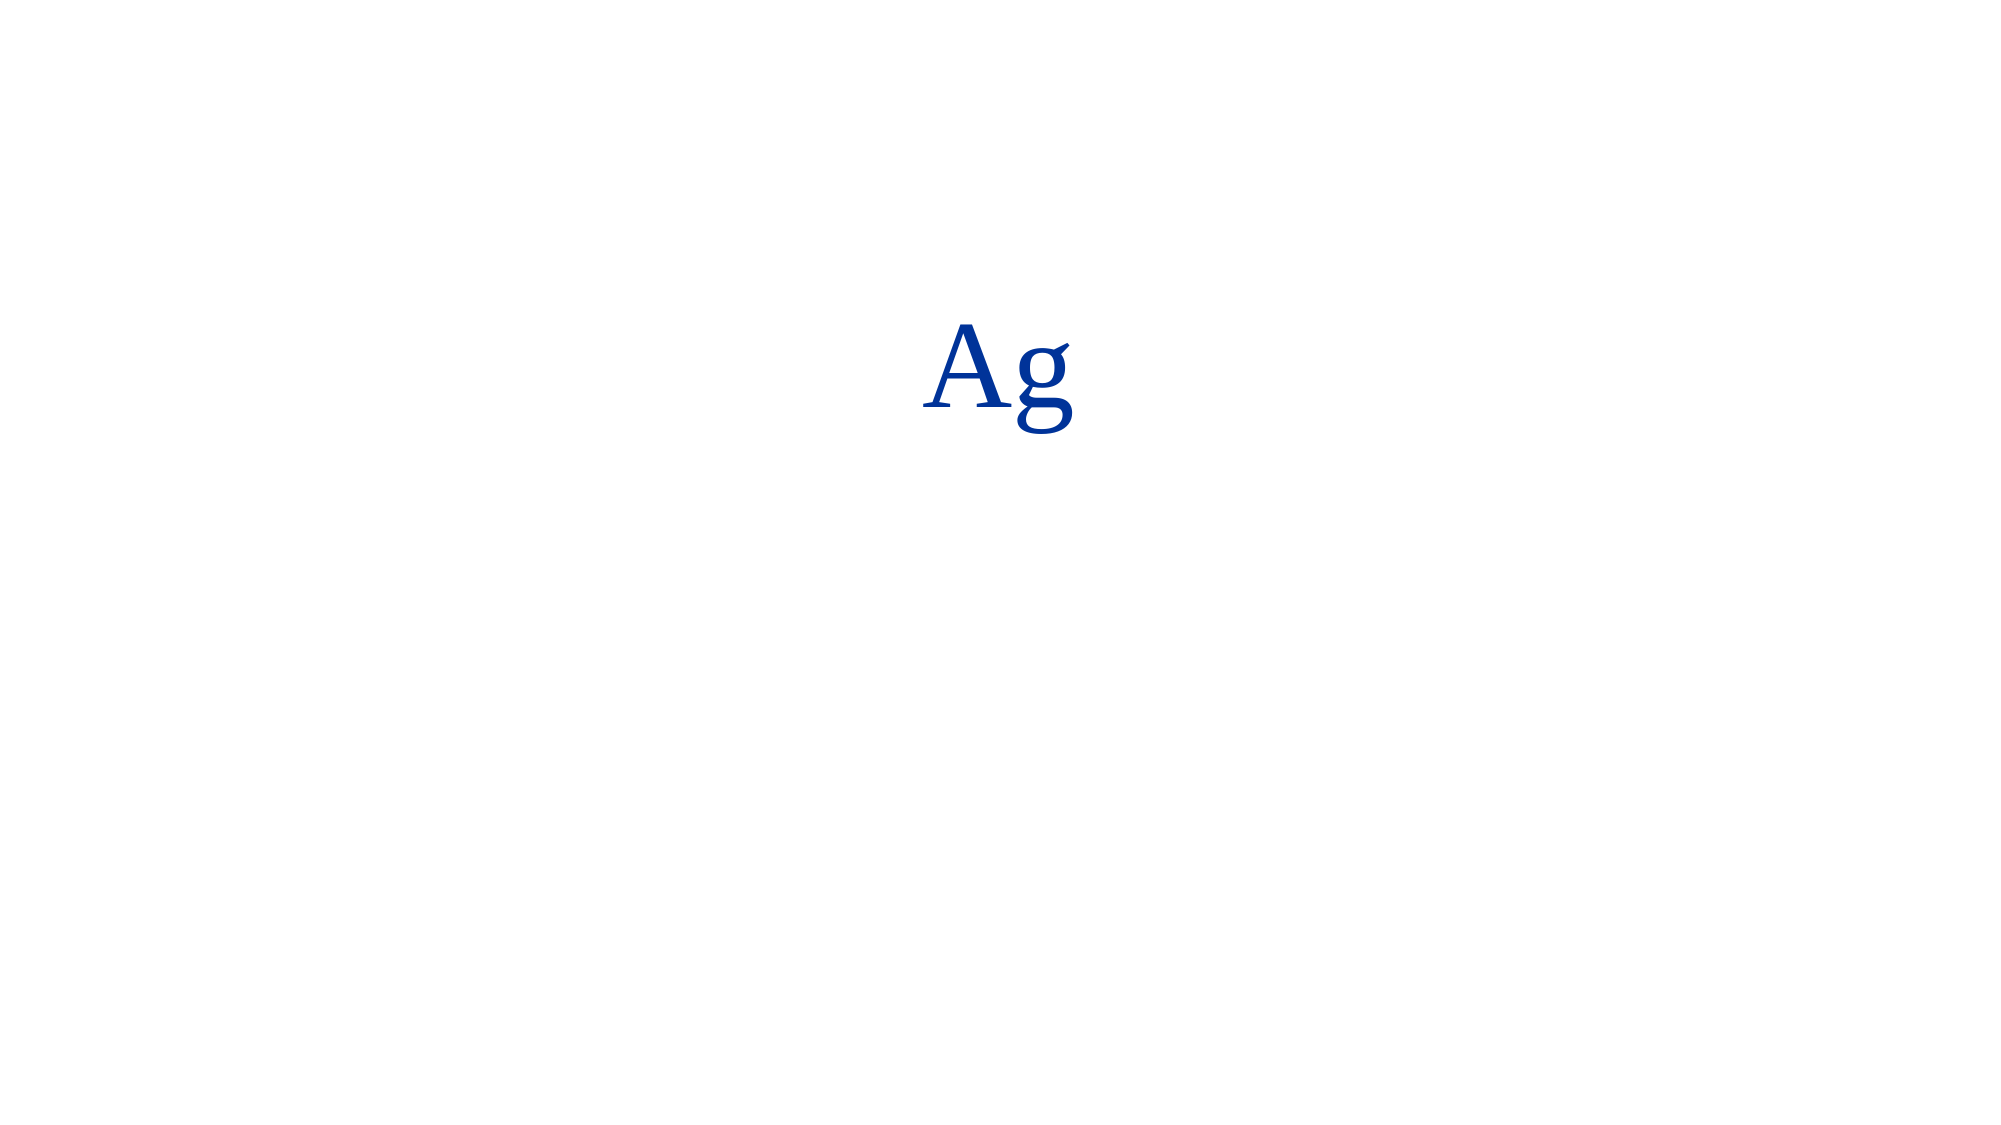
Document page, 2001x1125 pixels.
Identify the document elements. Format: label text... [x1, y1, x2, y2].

title Ag [136, 280, 1862, 442]
